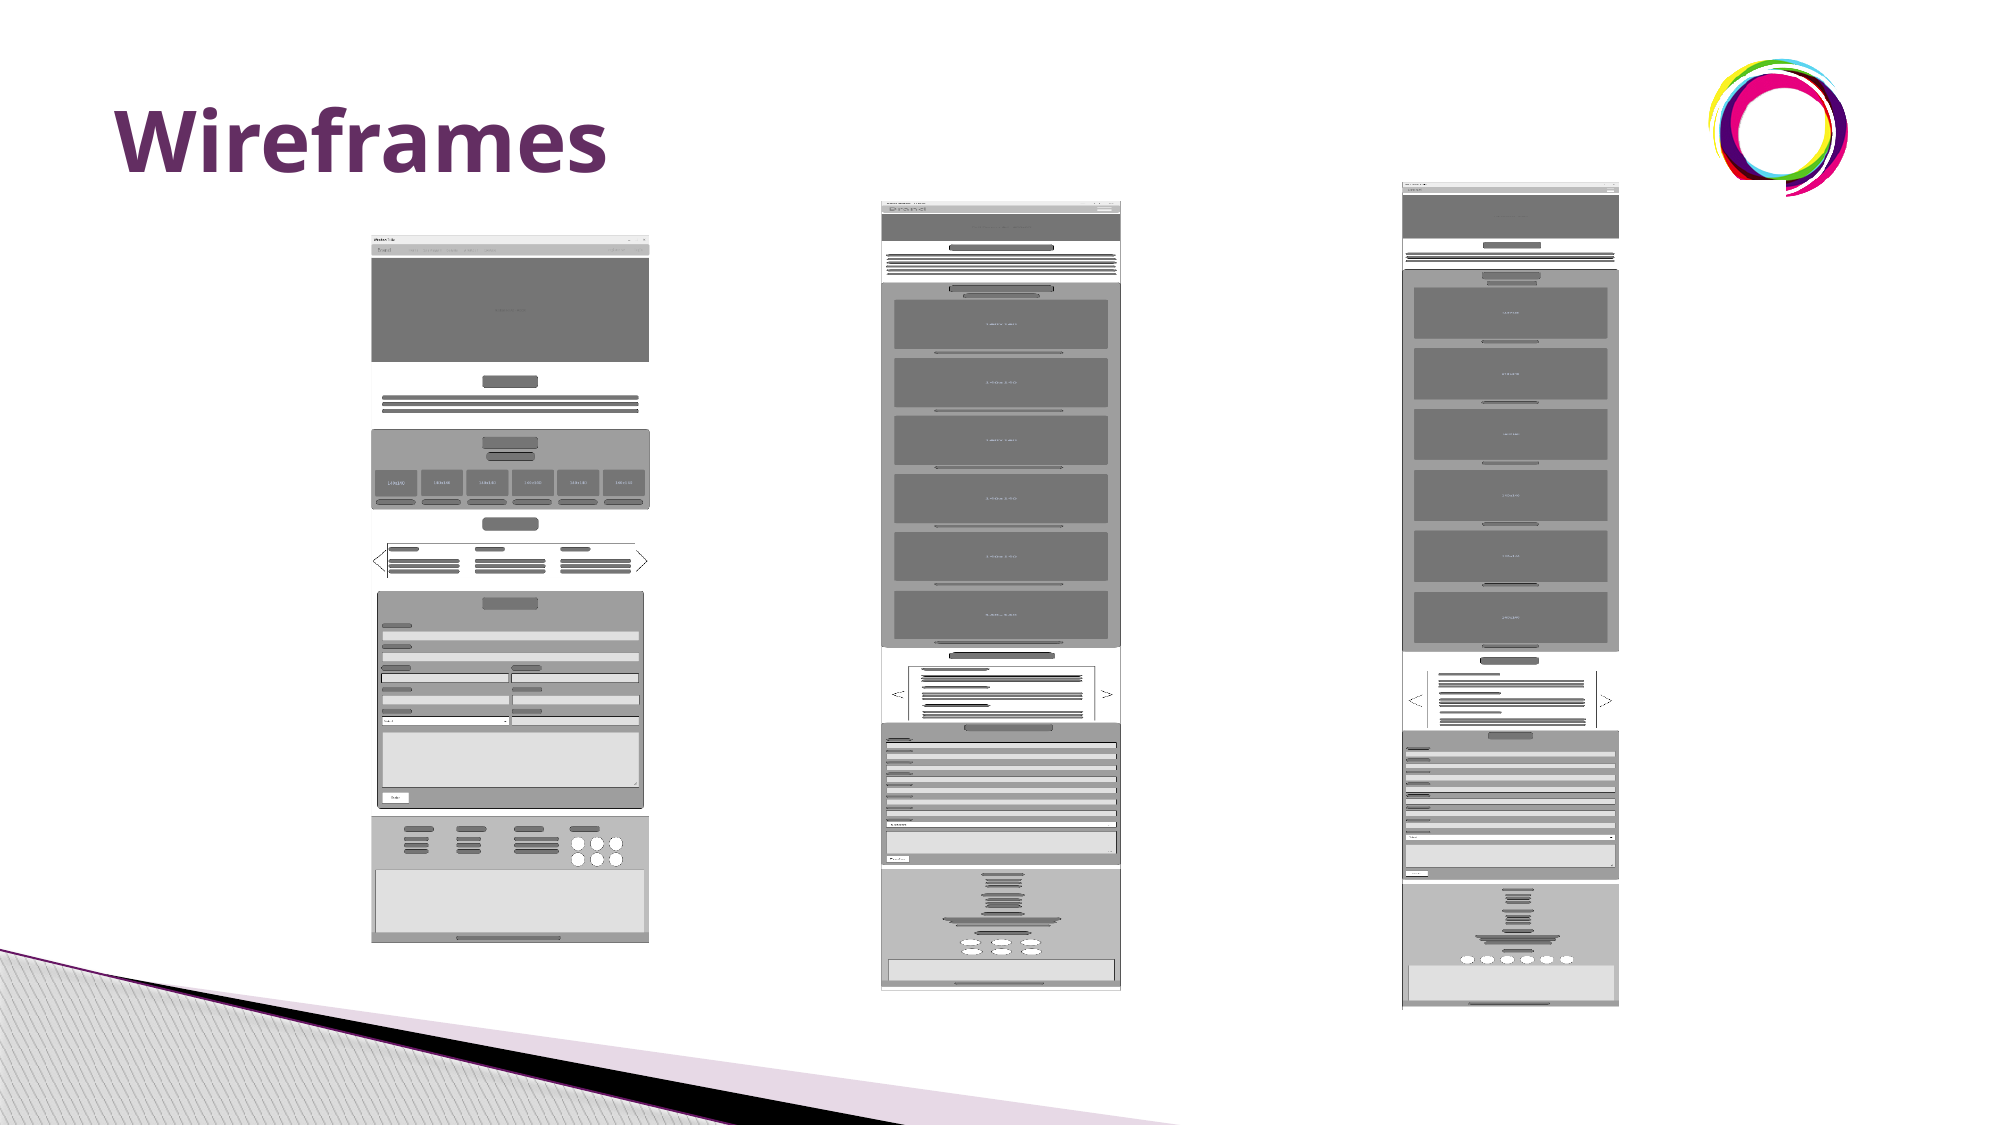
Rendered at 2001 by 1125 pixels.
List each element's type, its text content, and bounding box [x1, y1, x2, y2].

picture [845, 199, 1337, 1009]
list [351, 232, 665, 976]
title Wireframes [99, 45, 1534, 233]
picture [1382, 25, 2000, 1028]
